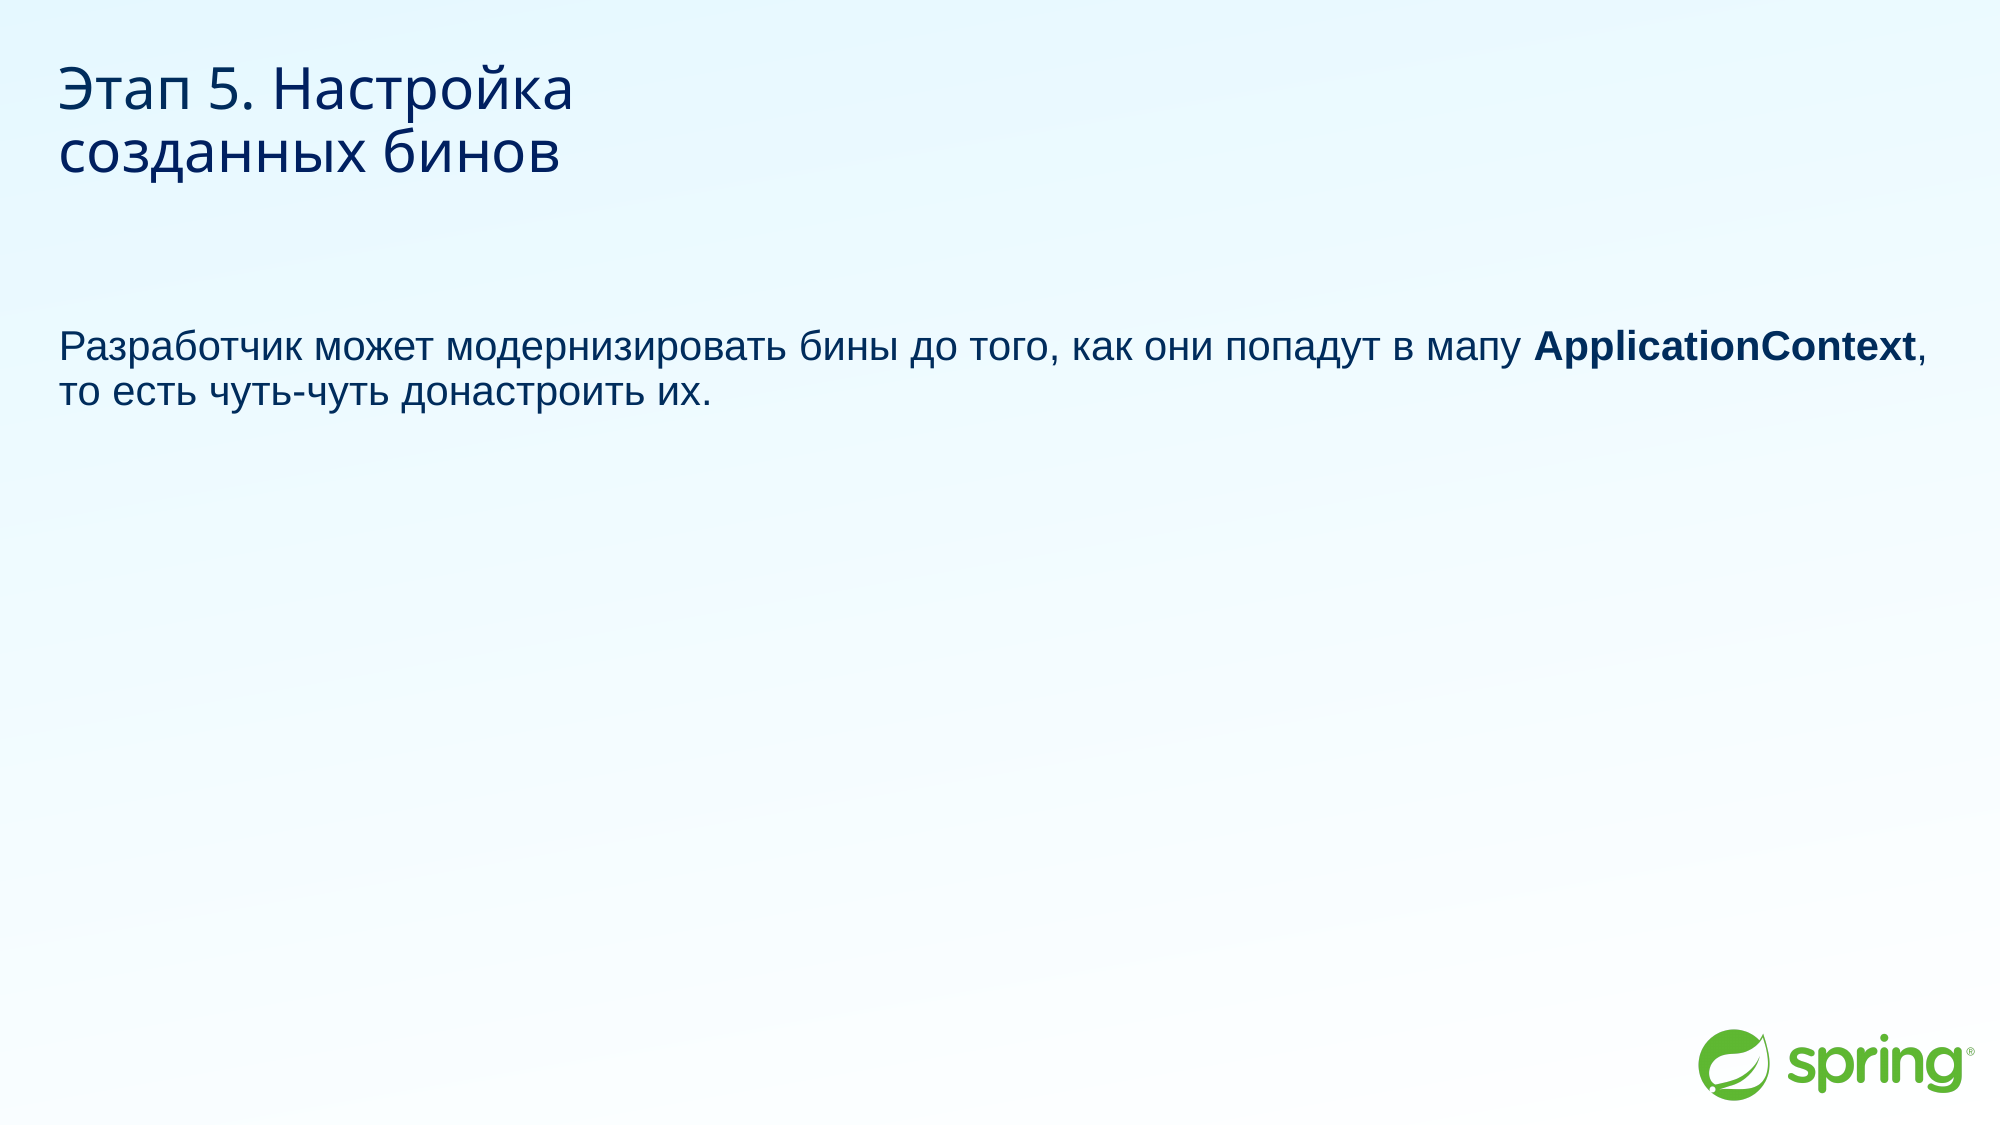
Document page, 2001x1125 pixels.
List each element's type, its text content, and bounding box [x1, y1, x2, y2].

picture [1657, 944, 2000, 1125]
title Этап 5. Настройка созданных бинов [58, 59, 704, 266]
list Разработчик может модернизировать бины до того, как они попадут в мапу ApplicationContext, то есть чуть-чуть донастроить их. [59, 324, 1942, 1065]
